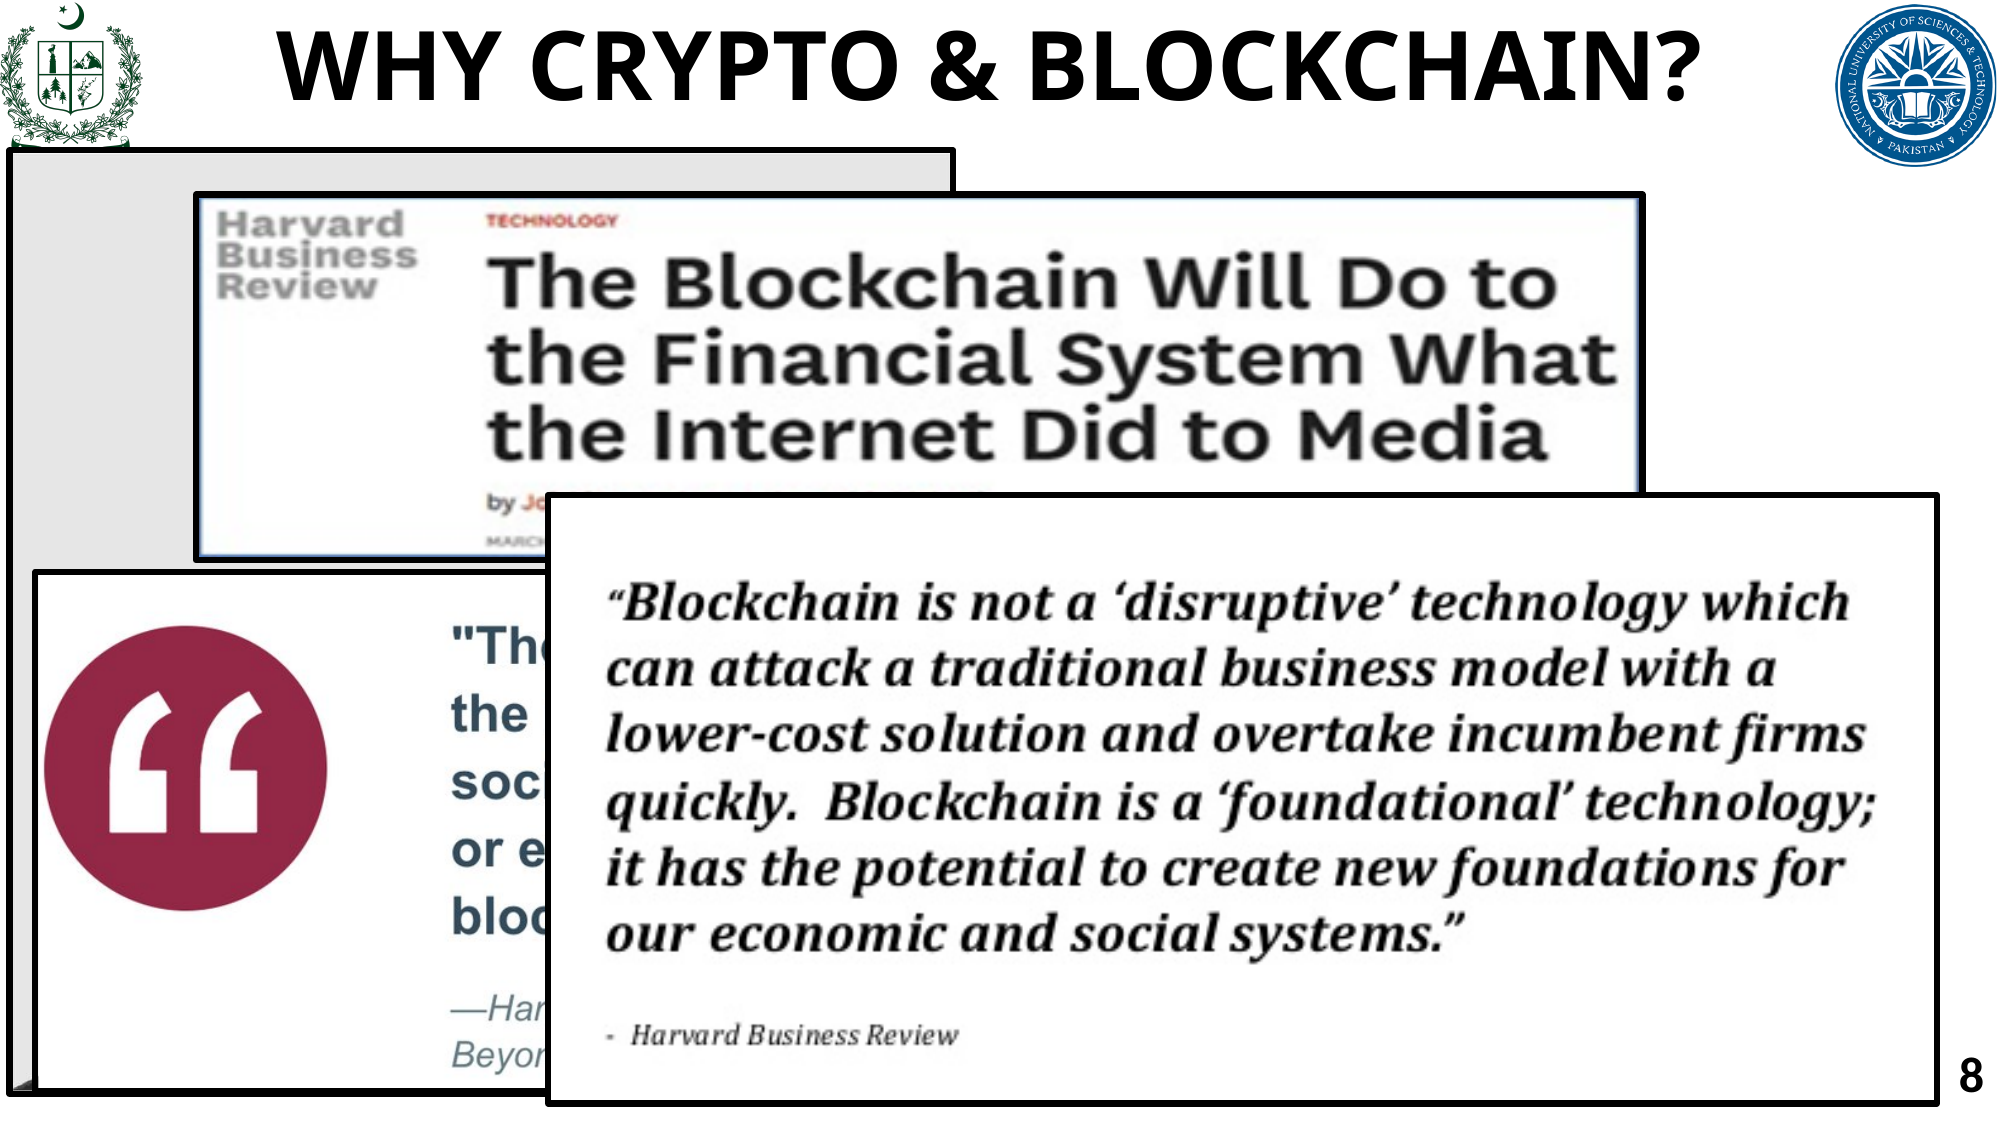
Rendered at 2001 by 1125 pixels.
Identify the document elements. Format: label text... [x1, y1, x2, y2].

picture [1835, 4, 1997, 167]
picture [0, 2, 143, 164]
title WHY CRYPTO & BLOCKCHAIN? [227, 9, 1753, 129]
slide_number 8 [1940, 1042, 2000, 1103]
picture [12, 153, 1935, 1101]
